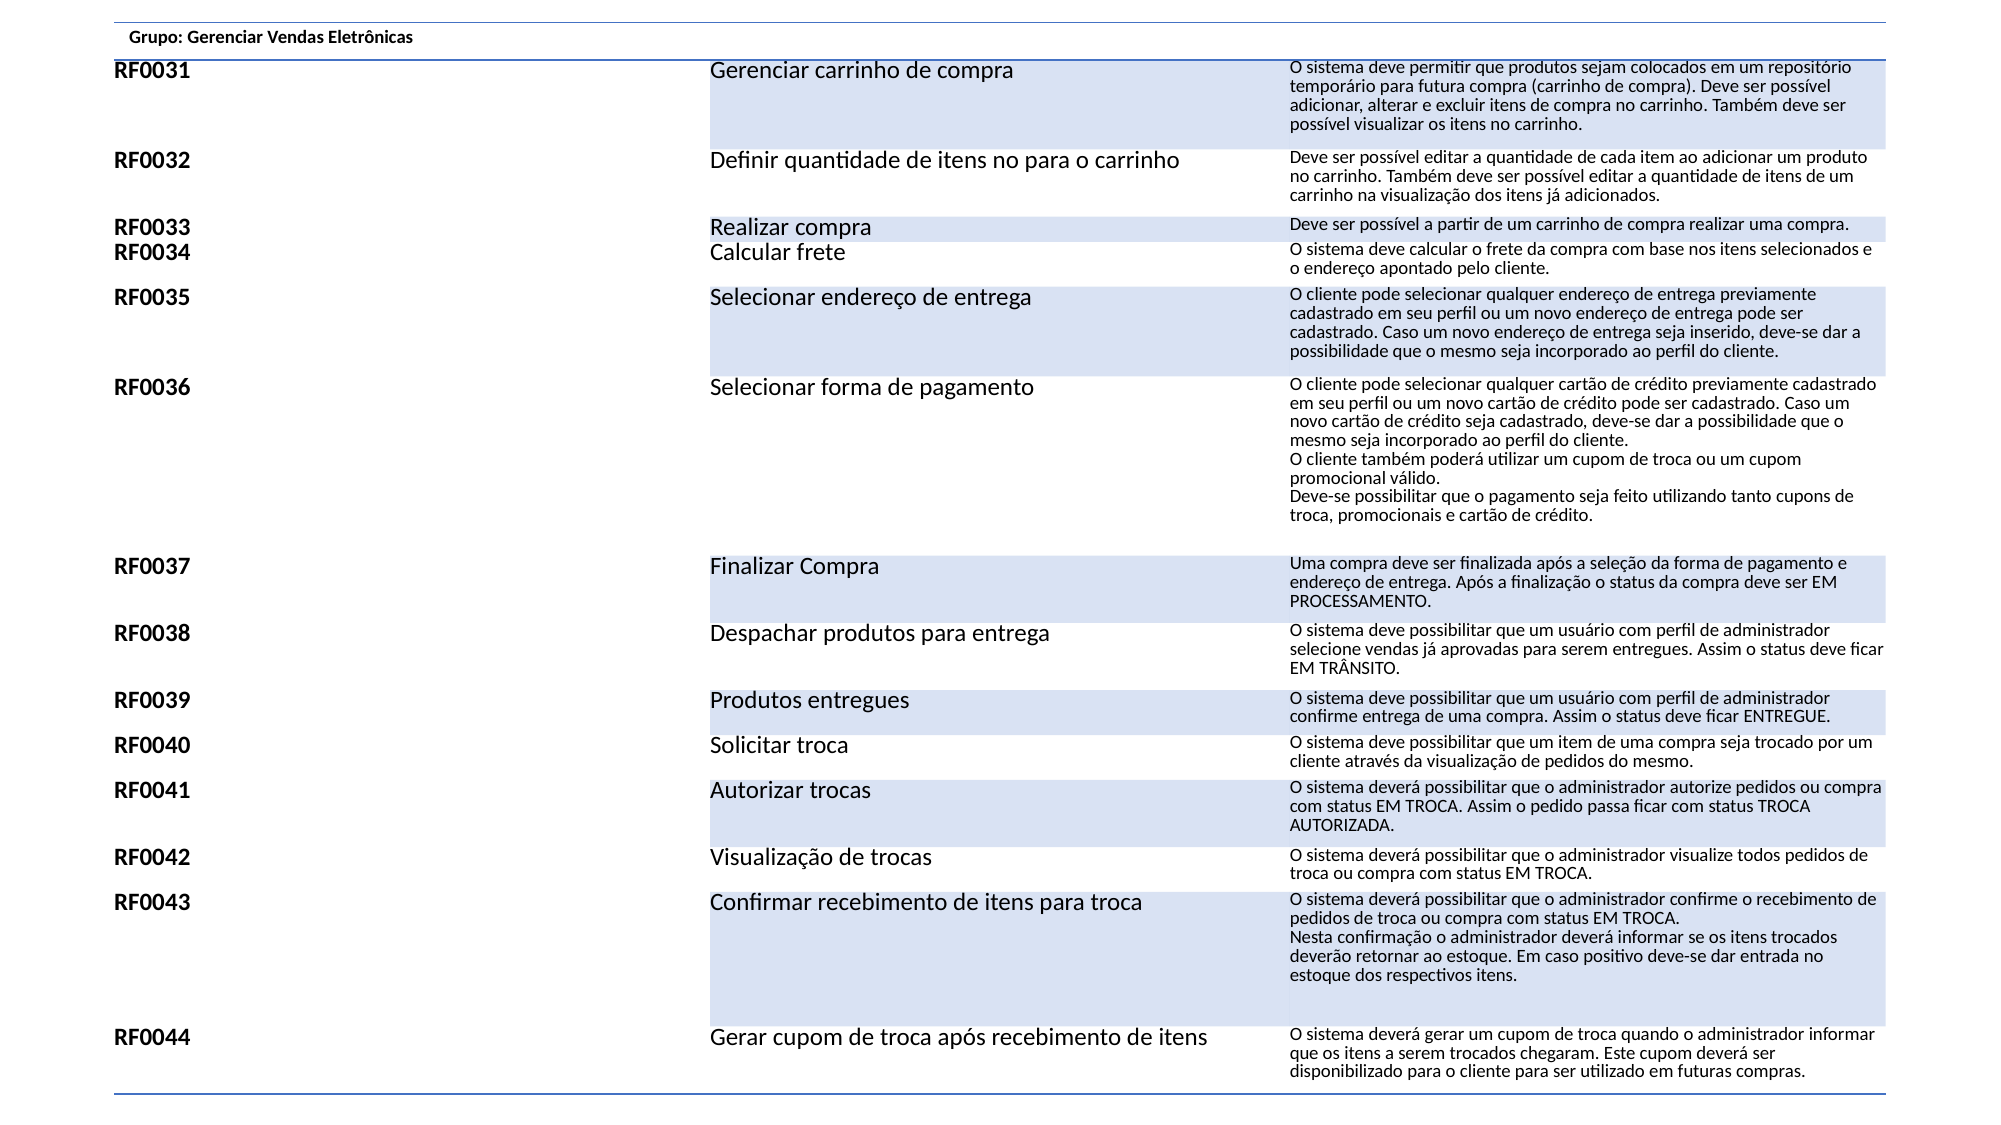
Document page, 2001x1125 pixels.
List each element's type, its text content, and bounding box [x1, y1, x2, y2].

table_cell RF0035 [114, 287, 710, 376]
table_cell RF0038 [114, 623, 710, 690]
table_cell O sistema deverá possibilitar que o administrador confirme o recebimento de pedidos de troca ou compra com status EM TROCA. Nesta confirmação o administrador deverá informar se os itens trocados deverão retornar ao estoque. Em caso positivo deve-se dar entrada no estoque dos respectivos itens. [1290, 892, 1886, 1026]
table_cell Solicitar troca [710, 735, 1290, 780]
table_cell RF0040 [114, 735, 710, 780]
table_cell RF0033 [114, 217, 710, 242]
table_cell Selecionar forma de pagamento [710, 376, 1290, 556]
table_cell RF0034 [114, 242, 710, 287]
table_cell RF0032 [114, 149, 710, 217]
table_cell Calcular frete [710, 242, 1290, 287]
table_cell Deve ser possível a partir de um carrinho de compra realizar uma compra. [1290, 217, 1886, 242]
table_cell RF0043 [114, 892, 710, 1026]
table_cell O sistema deverá gerar um cupom de troca quando o administrador informar que os itens a serem trocados chegaram. Este cupom deverá ser disponibilizado para o cliente para ser utilizado em futuras compras. [1290, 1026, 1886, 1093]
table_cell RF0037 [114, 556, 710, 623]
table_cell RF0044 [114, 1026, 710, 1093]
table_cell O sistema deve calcular o frete da compra com base nos itens selecionados e o endereço apontado pelo cliente. [1290, 242, 1886, 287]
table_cell Finalizar Compra [710, 556, 1290, 623]
table_cell O sistema deverá possibilitar que o administrador visualize todos pedidos de troca ou compra com status EM TROCA. [1290, 847, 1886, 892]
table_cell Selecionar endereço de entrega [710, 287, 1290, 376]
table_cell RF0042 [114, 847, 710, 892]
table_cell O cliente pode selecionar qualquer cartão de crédito previamente cadastrado em seu perfil ou um novo cartão de crédito pode ser cadastrado. Caso um novo cartão de crédito seja cadastrado, deve-se dar a possibilidade que o mesmo seja incorporado ao perfil do cliente. O cliente também poderá utilizar um cupom de troca ou um cupom promocional válido. Deve-se possibilitar que o pagamento seja feito utilizando tanto cupons de troca, promocionais e cartão de crédito. [1290, 376, 1886, 556]
table_cell Definir quantidade de itens no para o carrinho [710, 149, 1290, 217]
table_header Grupo: Gerenciar Vendas Eletrônicas [114, 23, 1886, 59]
table_cell O cliente pode selecionar qualquer endereço de entrega previamente cadastrado em seu perfil ou um novo endereço de entrega pode ser cadastrado. Caso um novo endereço de entrega seja inserido, deve-se dar a possibilidade que o mesmo seja incorporado ao perfil do cliente. [1290, 287, 1886, 376]
table_cell O sistema deverá possibilitar que o administrador autorize pedidos ou compra com status EM TROCA. Assim o pedido passa ficar com status TROCA AUTORIZADA. [1290, 780, 1886, 847]
table_cell Deve ser possível editar a quantidade de cada item ao adicionar um produto no carrinho. Também deve ser possível editar a quantidade de itens de um carrinho na visualização dos itens já adicionados. [1290, 149, 1886, 217]
table_cell Produtos entregues [710, 690, 1290, 735]
table_cell Confirmar recebimento de itens para troca [710, 892, 1290, 1026]
table_cell O sistema deve possibilitar que um usuário com perfil de administrador selecione vendas já aprovadas para serem entregues. Assim o status deve ficar EM TRÂNSITO. [1290, 623, 1886, 690]
table_cell Gerenciar carrinho de compra [710, 61, 1290, 149]
table_cell RF0039 [114, 690, 710, 735]
table_cell O sistema deve possibilitar que um item de uma compra seja trocado por um cliente através da visualização de pedidos do mesmo. [1290, 735, 1886, 780]
table_cell Autorizar trocas [710, 780, 1290, 847]
table_cell RF0041 [114, 780, 710, 847]
table_cell Realizar compra [710, 217, 1290, 242]
table_cell Visualização de trocas [710, 847, 1290, 892]
table_cell RF0031 [114, 61, 710, 149]
table_cell O sistema deve possibilitar que um usuário com perfil de administrador confirme entrega de uma compra. Assim o status deve ficar ENTREGUE. [1290, 690, 1886, 735]
table_cell RF0036 [114, 376, 710, 556]
table_cell Gerar cupom de troca após recebimento de itens [710, 1026, 1290, 1093]
table_cell Despachar produtos para entrega [710, 623, 1290, 690]
table_cell O sistema deve permitir que produtos sejam colocados em um repositório temporário para futura compra (carrinho de compra). Deve ser possível adicionar, alterar e excluir itens de compra no carrinho. Também deve ser possível visualizar os itens no carrinho. [1290, 61, 1886, 149]
table_cell Uma compra deve ser finalizada após a seleção da forma de pagamento e endereço de entrega. Após a finalização o status da compra deve ser EM PROCESSAMENTO. [1290, 556, 1886, 623]
